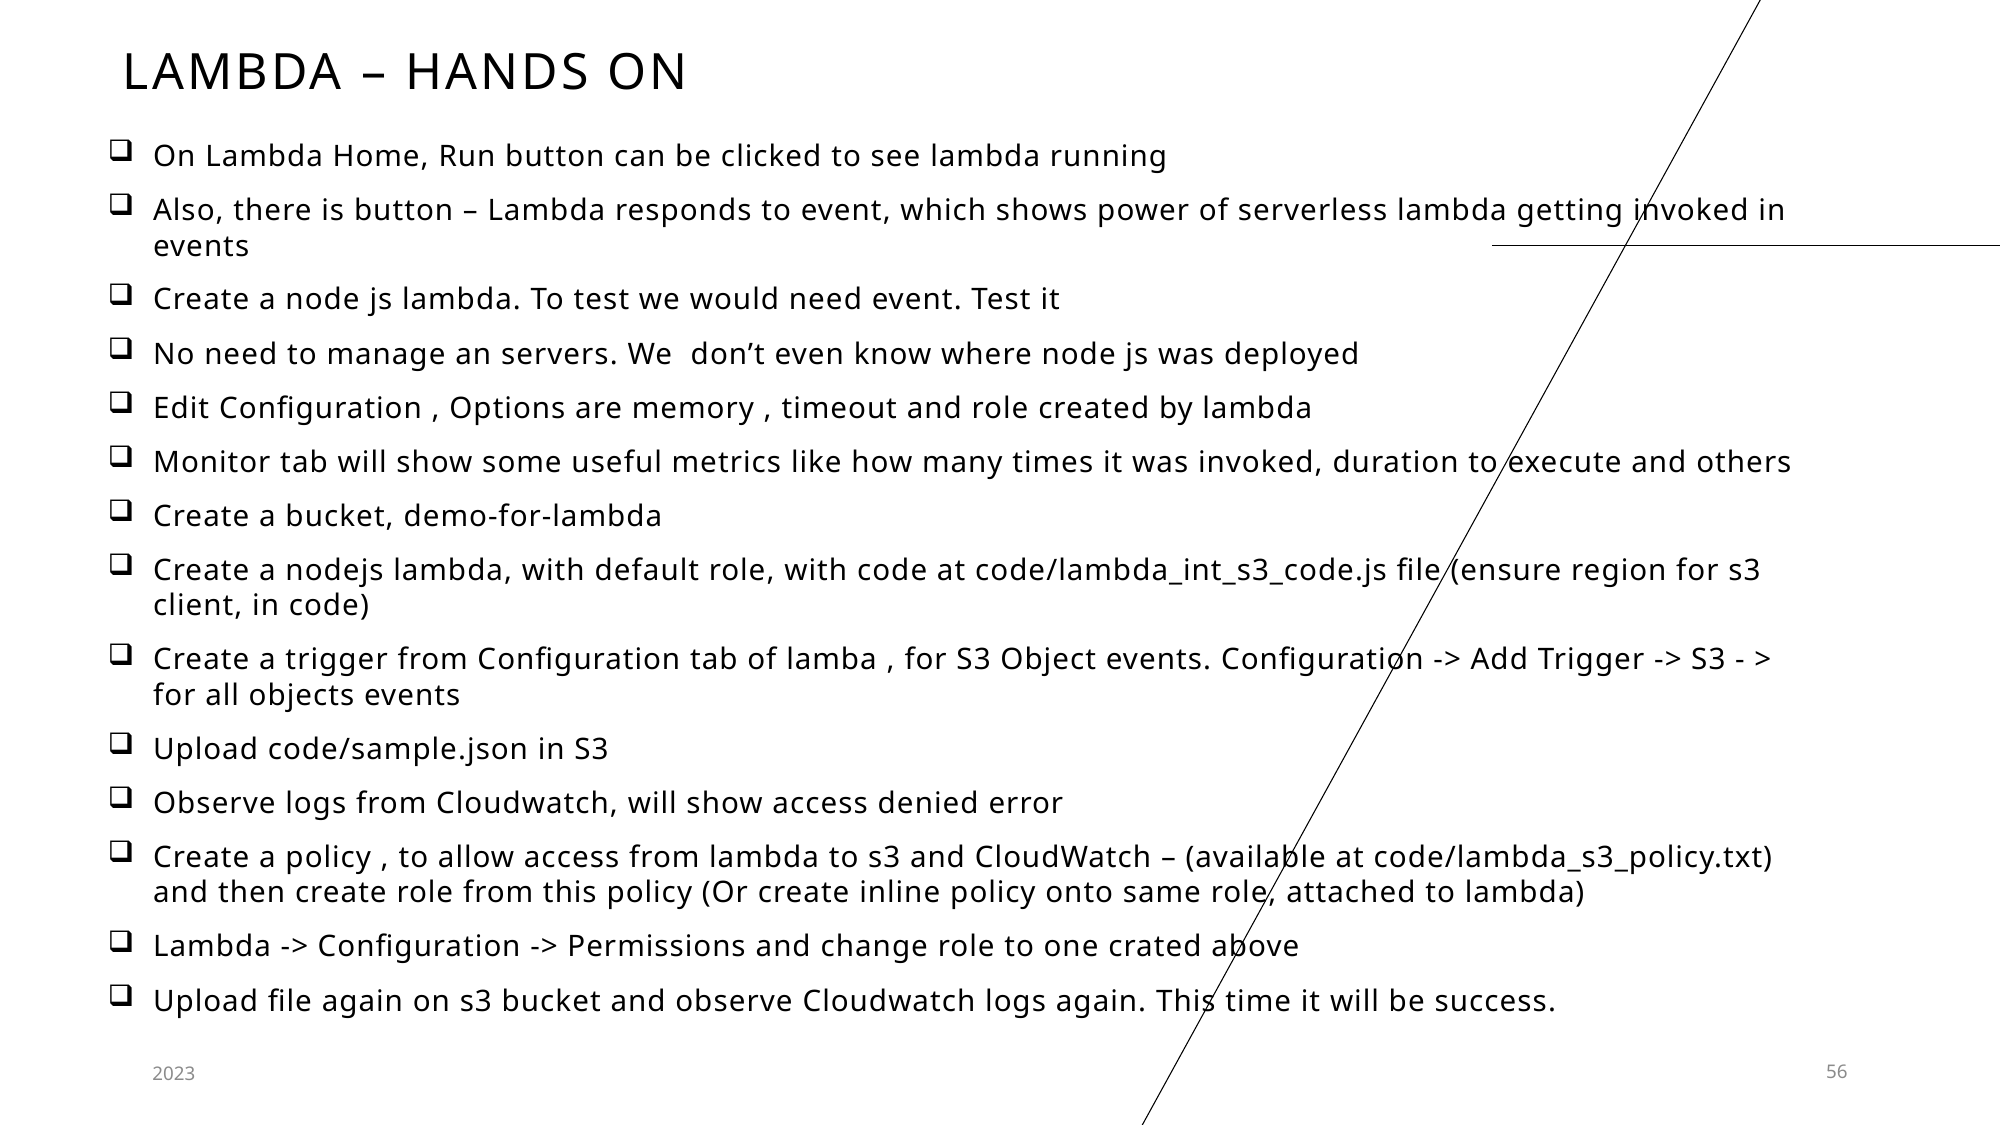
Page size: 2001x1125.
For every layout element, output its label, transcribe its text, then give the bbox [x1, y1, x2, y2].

slide_number 2023 [137, 1042, 338, 1103]
title lambda – hands on [108, 23, 1445, 108]
slide_number 56 [1412, 1042, 1863, 1103]
list On Lambda Home, Run button can be clicked to see lambda running Also, there is button – Lambda responds to event, which shows power of serverless lambda getting invoked in events Create a node js lambda. To test we would need event. Test it No need to manage an servers. We don’t even know where node js was deployed Edit Configuration , Options are memory , timeout and role created by lambda Monitor tab will show some useful metrics like how many times it was invoked, duration to execute and others Create a bucket, demo-for-lambda Create a nodejs lambda, with default role, with code at code/lambda_int_s3_code.js file (ensure region for s3 client, in code) Create a trigger from Configuration tab of lamba , for S3 Object events. Configuration -> Add Trigger -> S3 - > for all objects events Upload code/sample.json in S3 Observe logs from Cloudwatch, will show access denied error Create a policy , to allow access from lambda to s3 and CloudWatch – (available at code/lambda_s3_policy.txt) and then create role from this policy (Or create inline policy onto same role, attached to lambda) Lambda -> Configuration -> Permissions and change role to one crated above Upload file again on s3 bucket and observe Cloudwatch logs again. This time it will be success. [93, 129, 1848, 1030]
